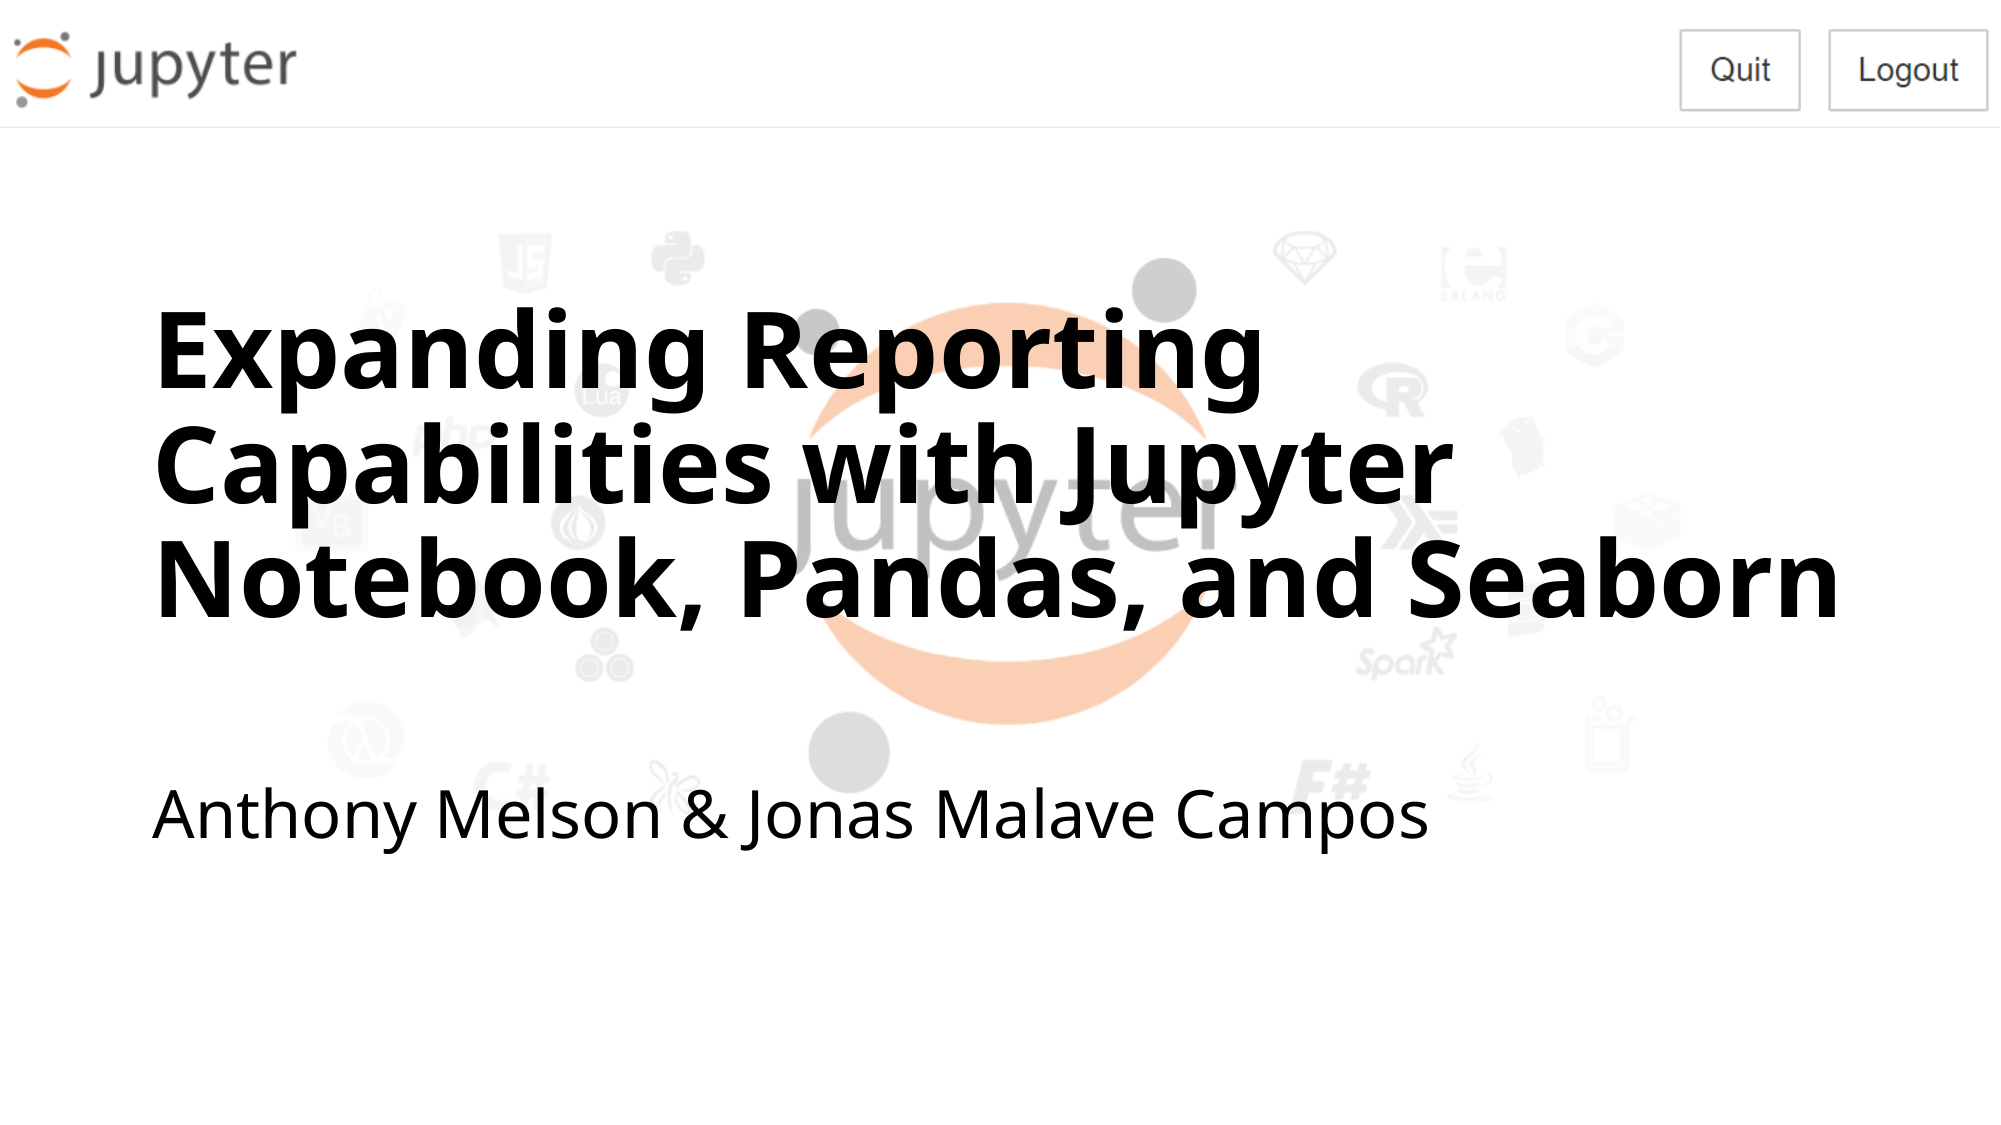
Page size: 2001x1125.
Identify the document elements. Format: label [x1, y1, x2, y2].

picture [0, 20, 2000, 937]
